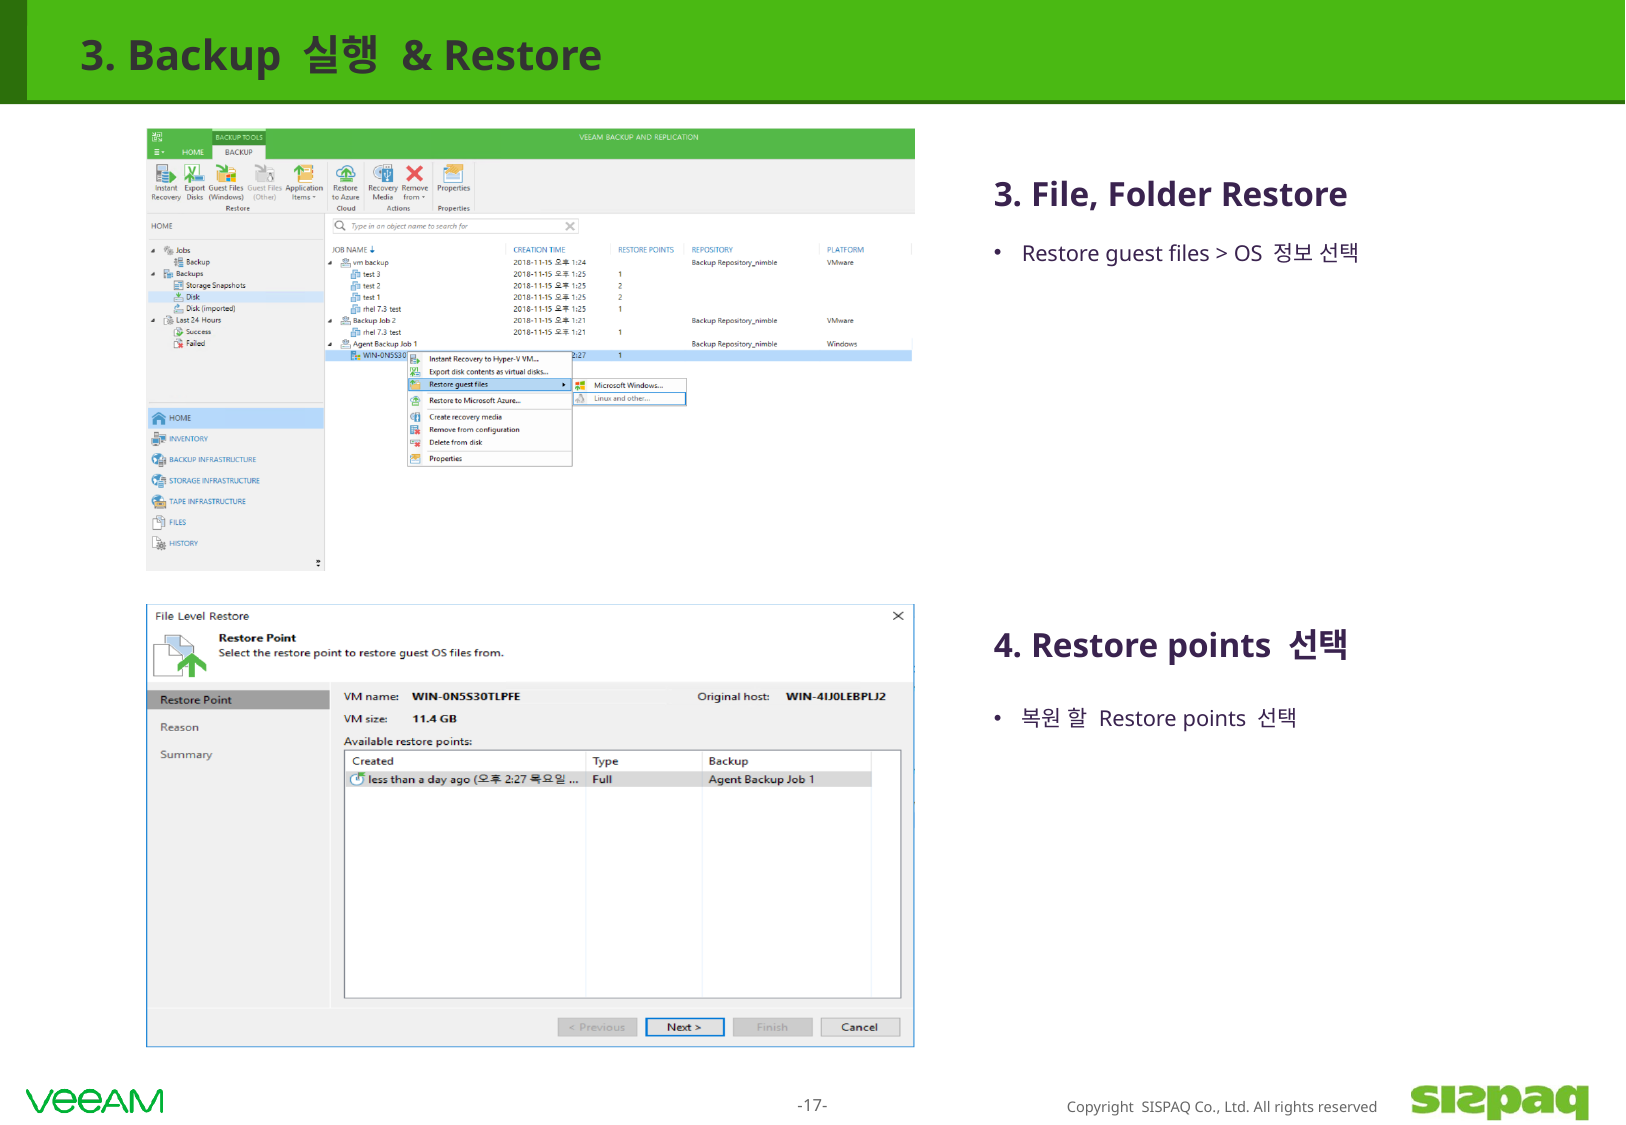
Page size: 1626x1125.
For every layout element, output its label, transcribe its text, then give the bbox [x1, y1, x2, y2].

picture [21, 1083, 168, 1121]
text_box 3. Backup 실행 & Restore [65, 21, 1433, 82]
picture [1411, 1085, 1589, 1121]
picture [146, 604, 915, 1048]
text_box 3. File, Folder Restore Restore guest files > OS 정보 선택 4. Restore points 선택 복원 할 Restore points 선택 [978, 165, 1523, 739]
picture [146, 127, 915, 572]
